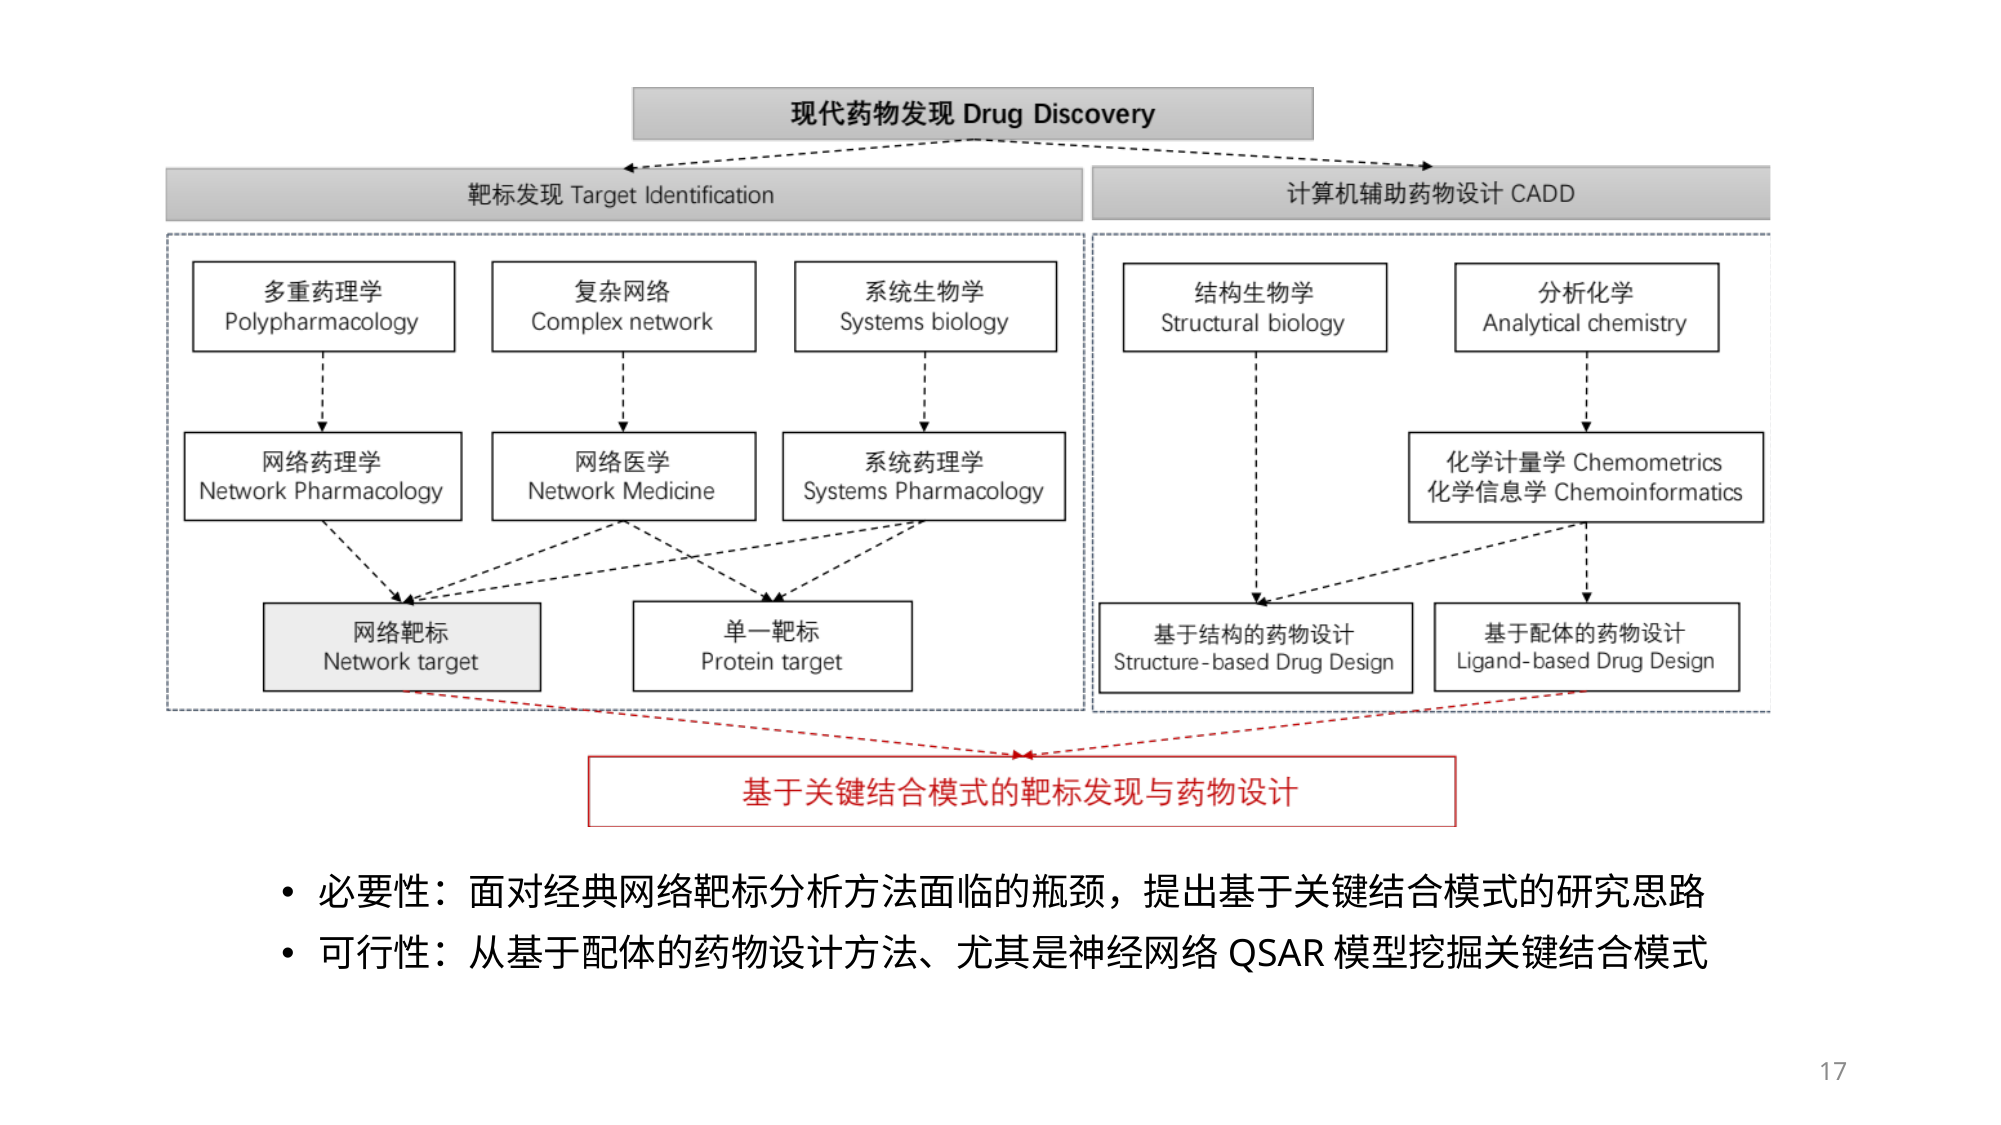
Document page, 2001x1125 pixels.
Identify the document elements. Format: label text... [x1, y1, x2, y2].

picture [165, 87, 1771, 827]
list 必要性：面对经典网络靶标分析方法面临的瓶颈，提出基于关键结合模式的研究思路 可行性：从基于配体的药物设计方法、尤其是神经网络QSAR模型挖掘关键结合模式 [266, 865, 1737, 1099]
slide_number 17 [1412, 1042, 1863, 1103]
